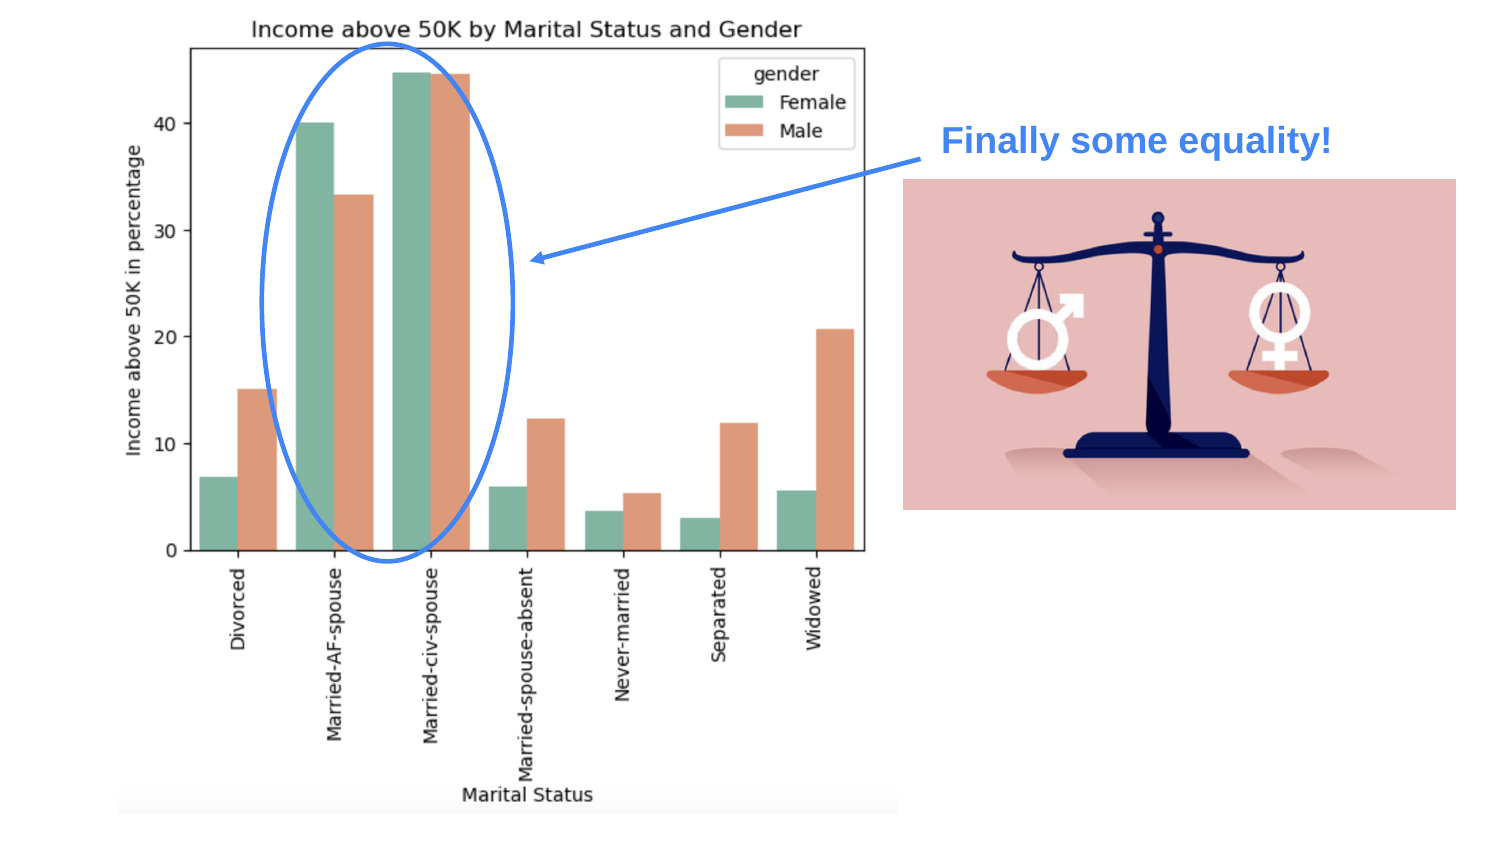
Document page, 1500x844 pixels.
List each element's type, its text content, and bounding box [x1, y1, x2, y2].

picture [902, 179, 1456, 510]
text_box Finally some equality! [925, 100, 1391, 176]
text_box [529, 158, 921, 262]
picture [117, 13, 898, 815]
